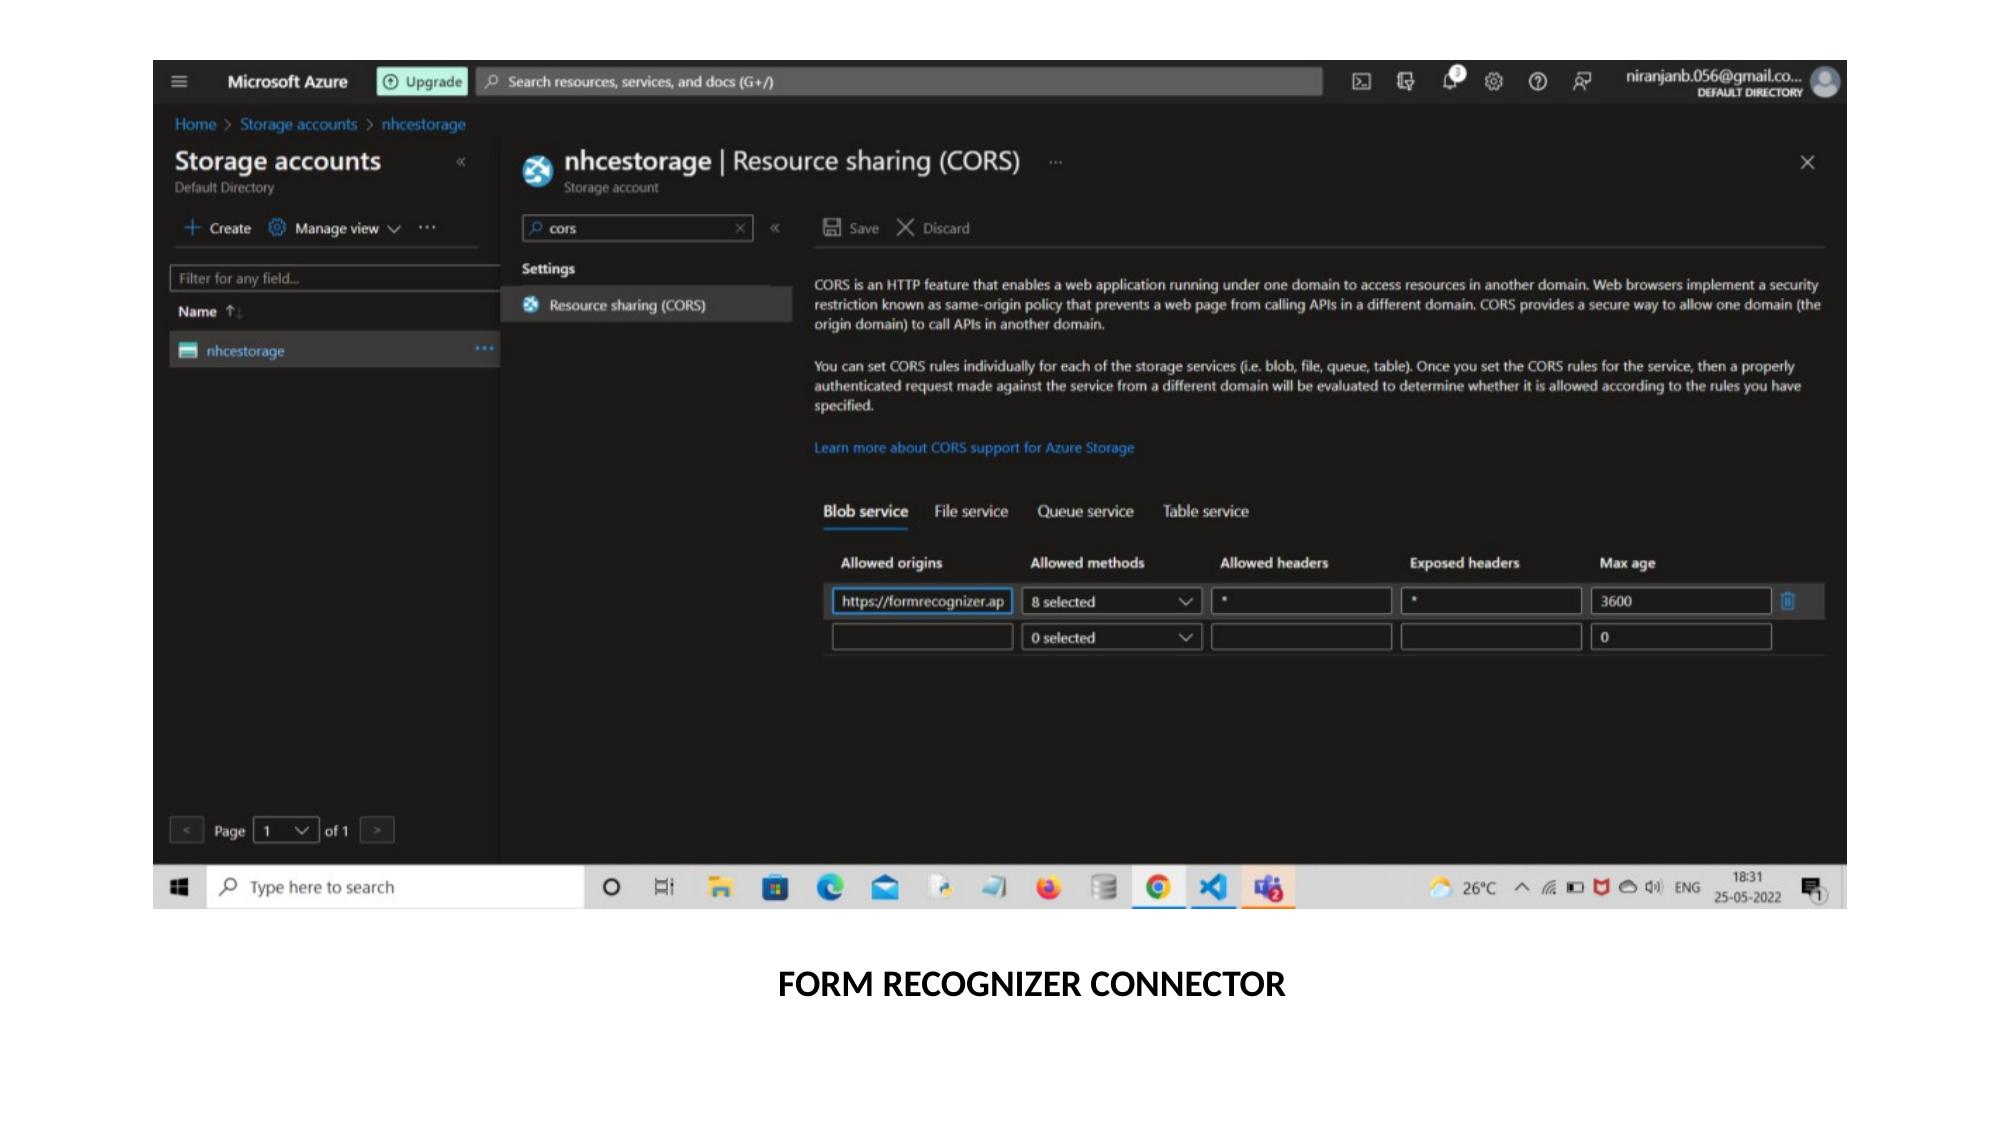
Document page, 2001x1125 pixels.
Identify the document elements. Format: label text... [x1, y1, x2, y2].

table_header FORM RECOGNIZER CONNECTOR [763, 961, 1326, 1064]
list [153, 60, 1847, 909]
